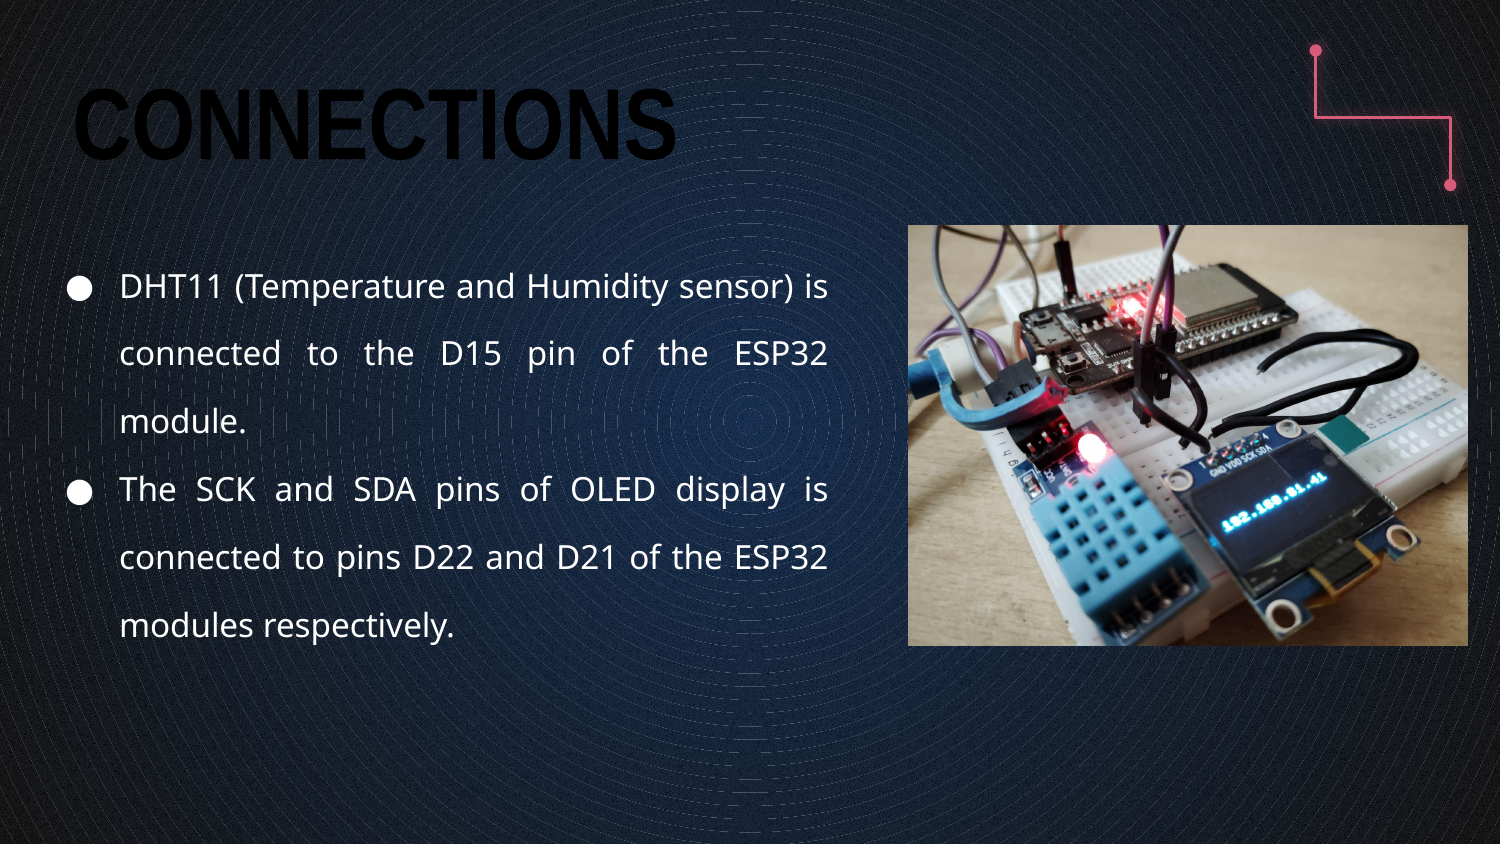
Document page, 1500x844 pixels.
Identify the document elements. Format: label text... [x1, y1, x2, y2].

picture [908, 224, 1468, 646]
text_box DHT11 (Temperature and Humidity sensor) is connected to the D15 pin of the ESP32 module. The SCK and SDA pins of OLED display is connected to pins D22 and D21 of the ESP32 modules respectively. [29, 184, 845, 586]
